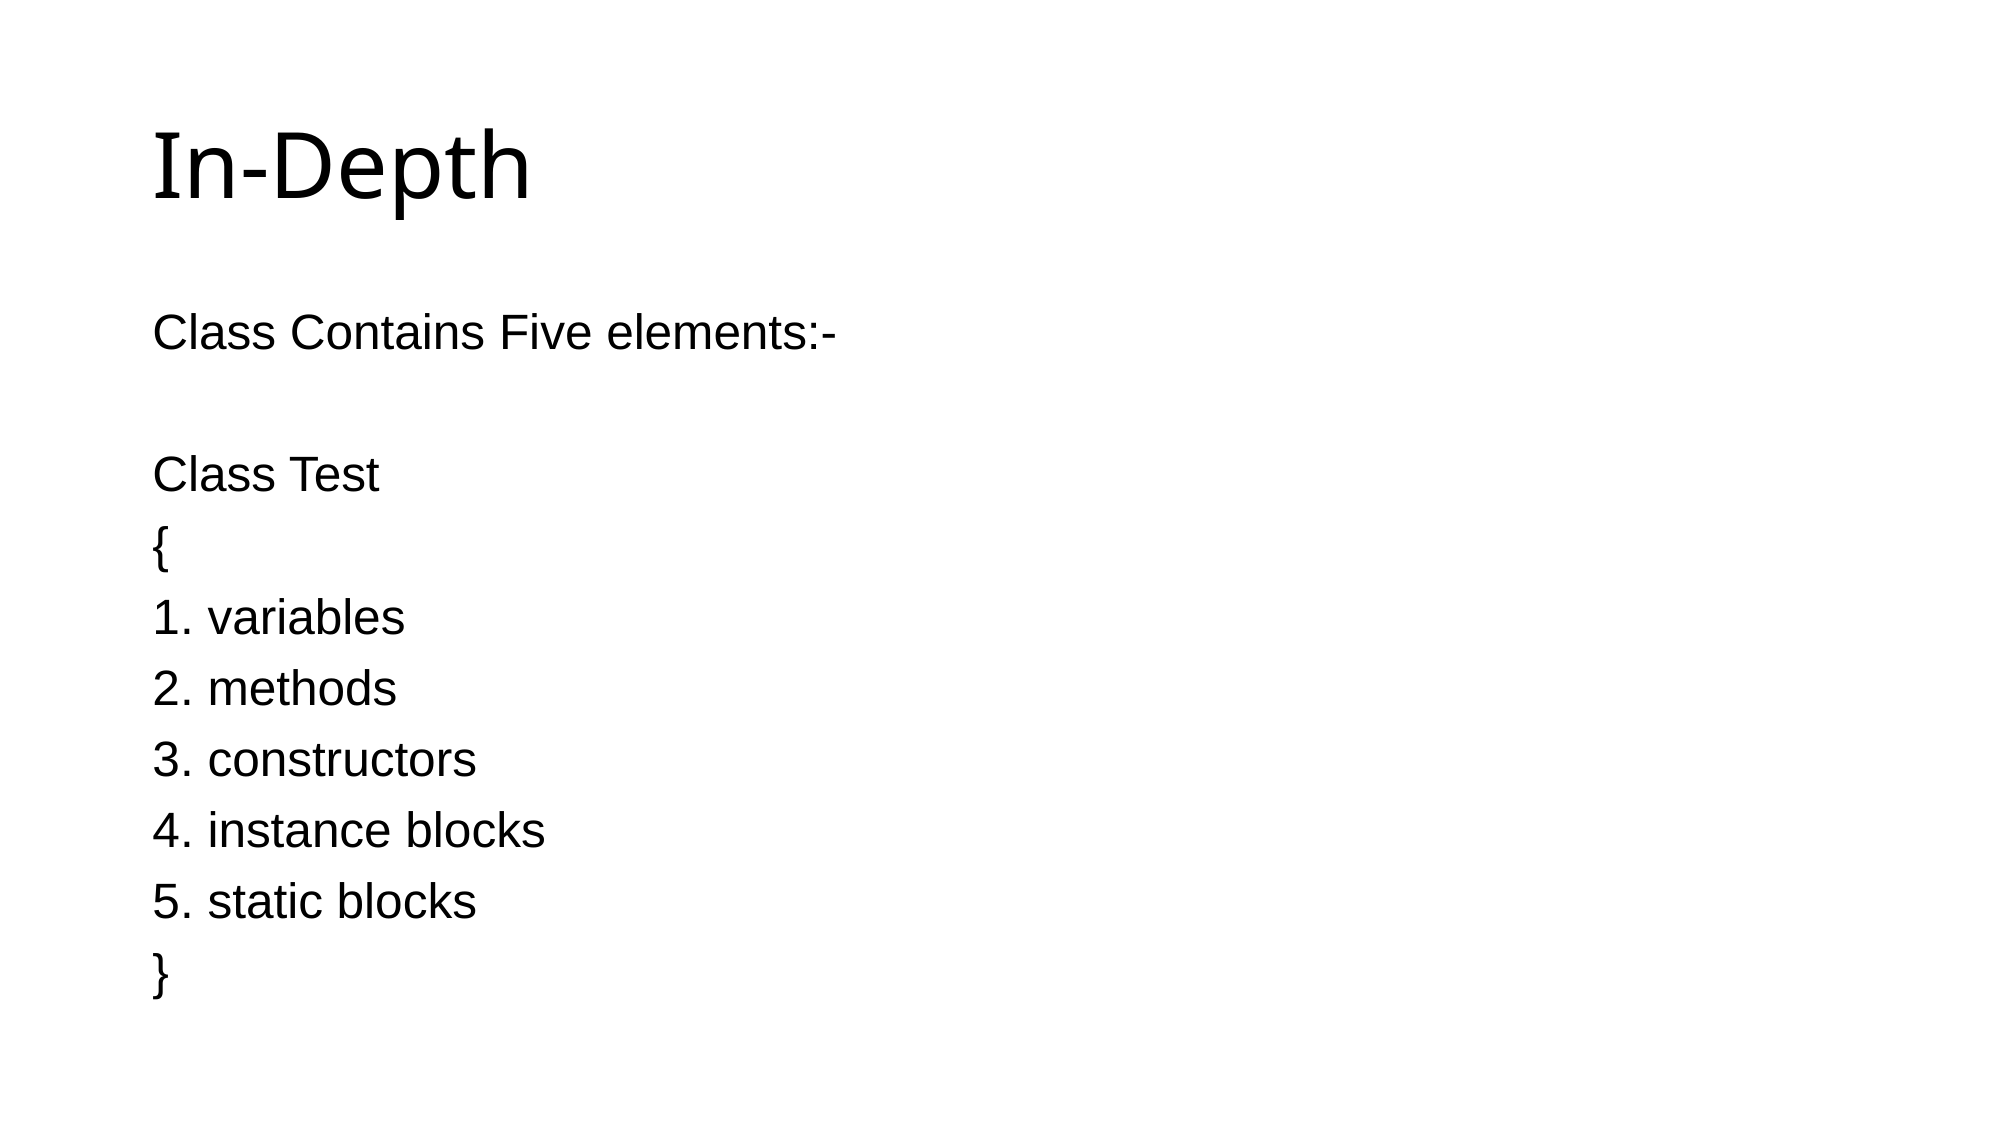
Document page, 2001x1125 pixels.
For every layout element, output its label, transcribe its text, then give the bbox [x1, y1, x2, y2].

list Class Contains Five elements:- Class Test { 1. variables 2. methods 3. constructors 4. instance blocks 5. static blocks } [137, 299, 1863, 1014]
title In-Depth [137, 59, 1863, 278]
